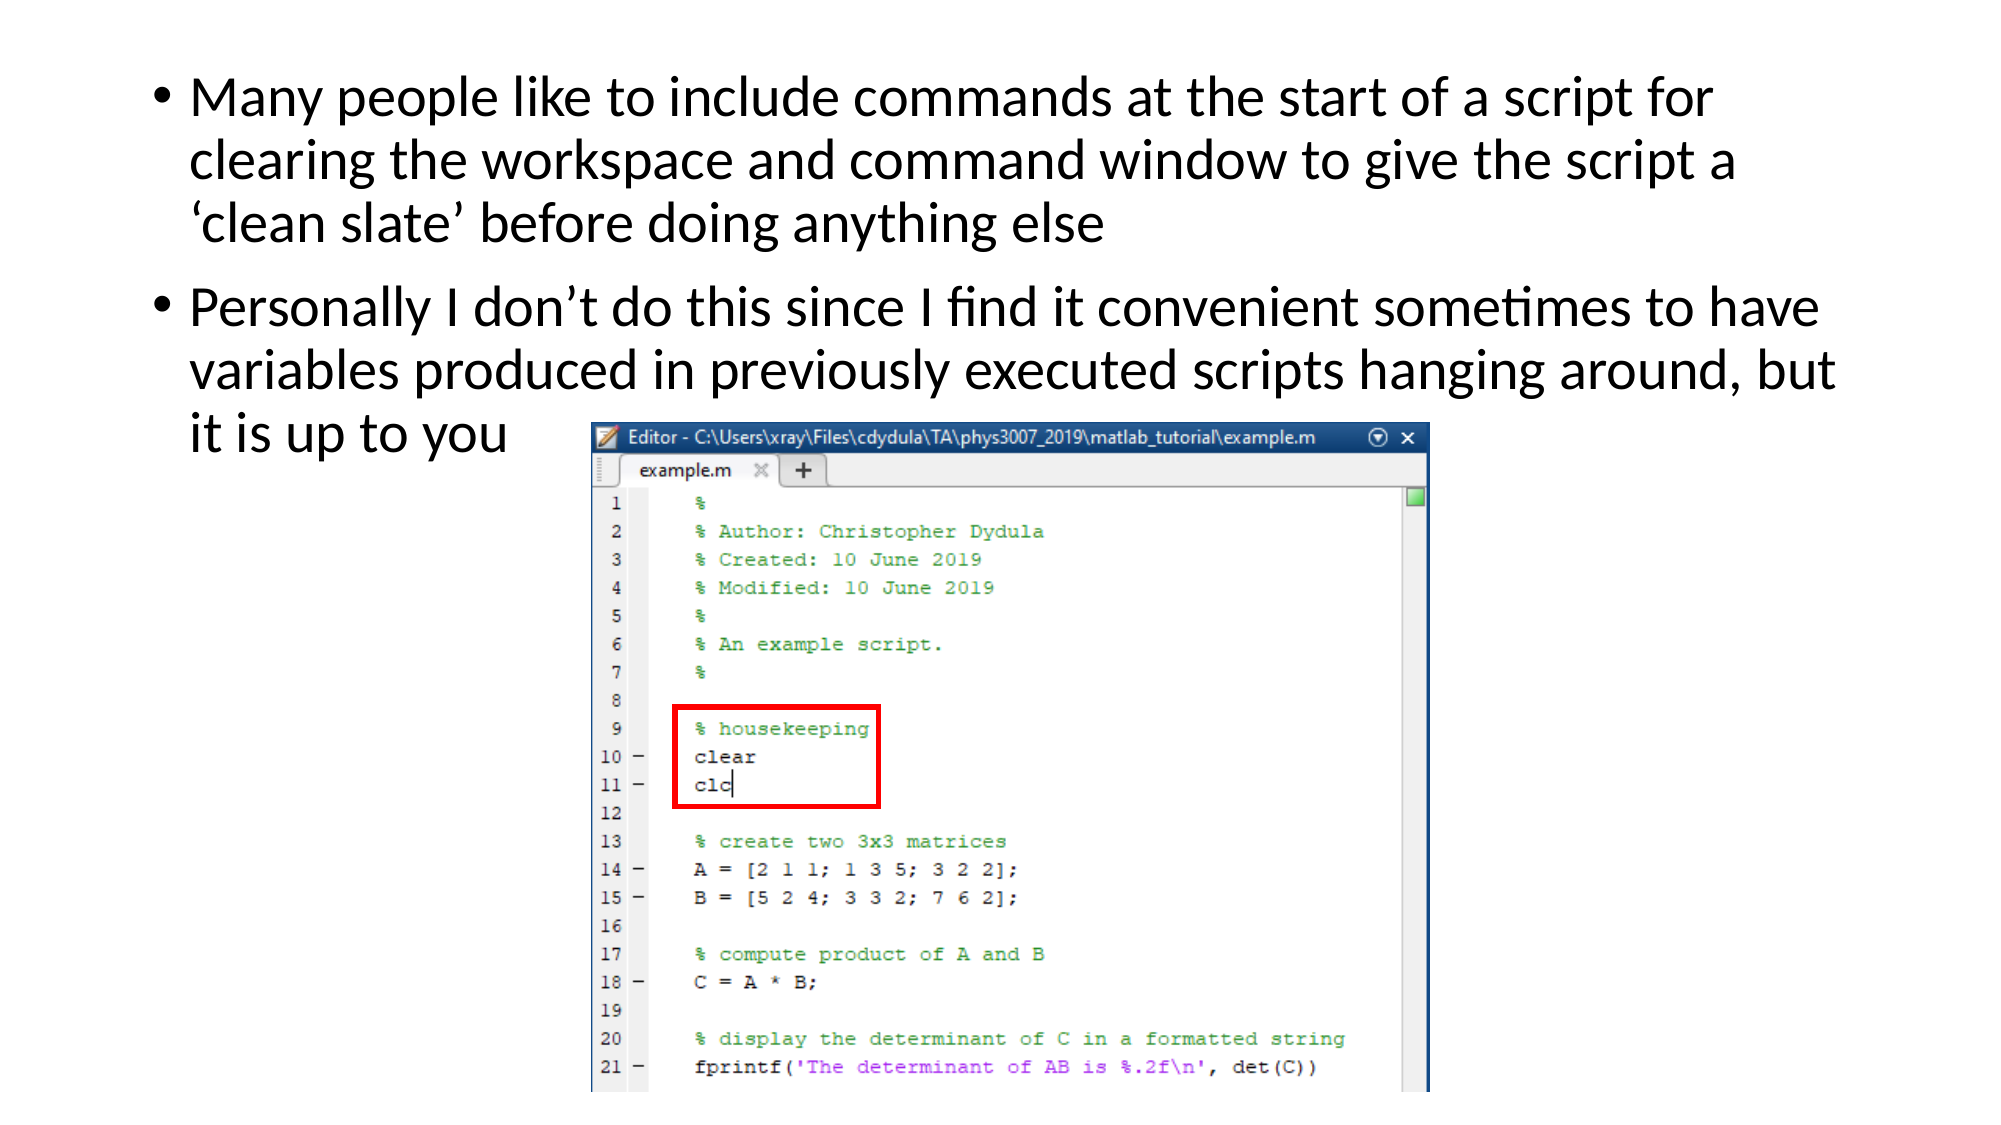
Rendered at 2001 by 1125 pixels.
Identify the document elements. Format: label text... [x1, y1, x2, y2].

picture [591, 422, 1430, 1092]
list Many people like to include commands at the start of a script for clearing the workspace and command window to give the script a ‘clean slate’ before doing anything else Personally I don’t do this since I find it convenient sometimes to have variables produced in previously executed scripts hanging around, but it is up to you [137, 58, 1861, 1014]
